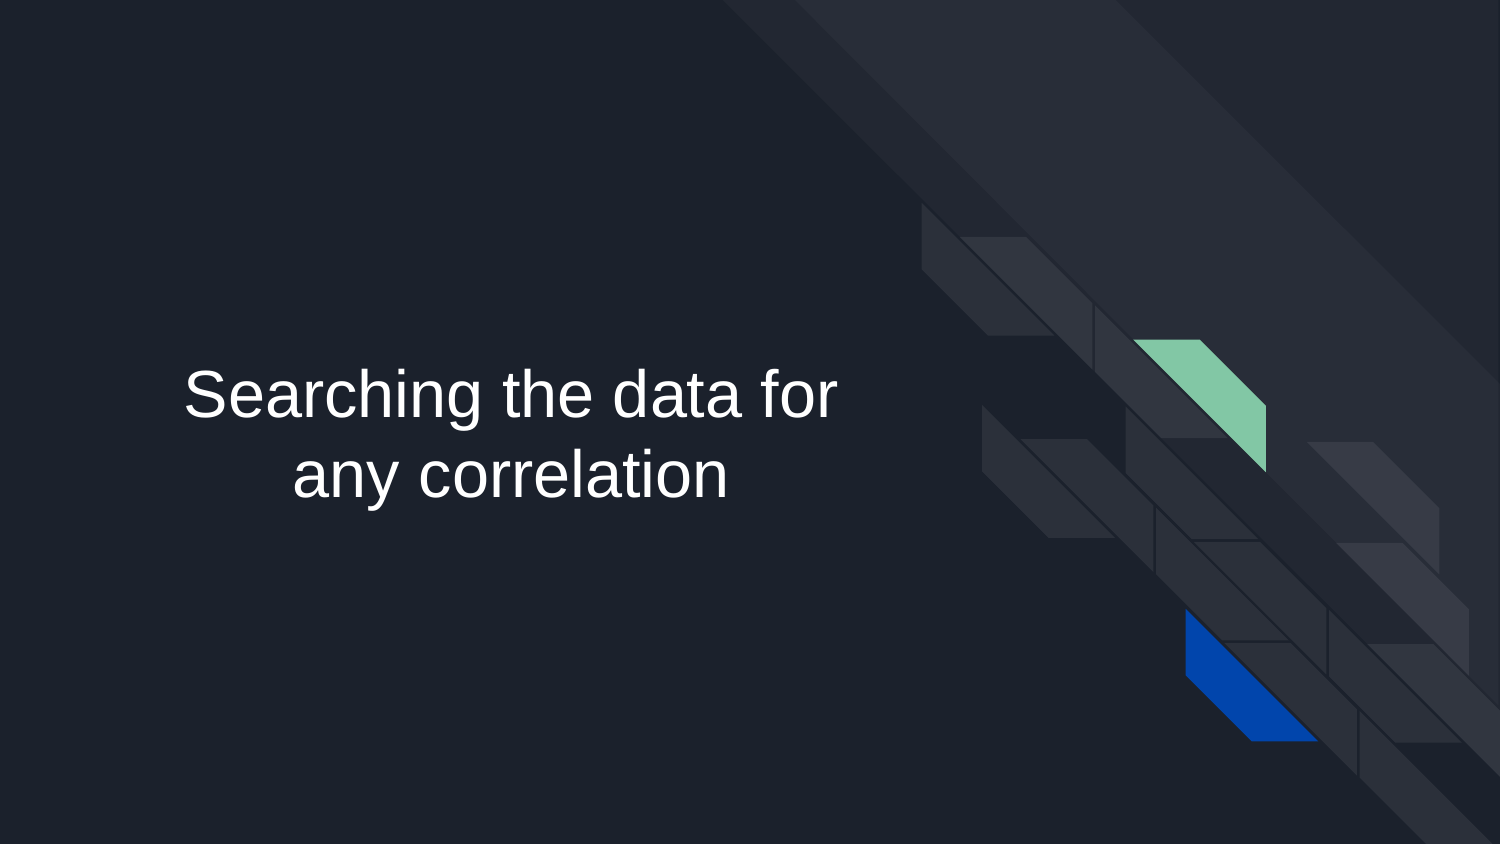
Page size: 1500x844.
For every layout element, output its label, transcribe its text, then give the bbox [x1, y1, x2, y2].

title Searching the data for any correlation [135, 142, 888, 720]
